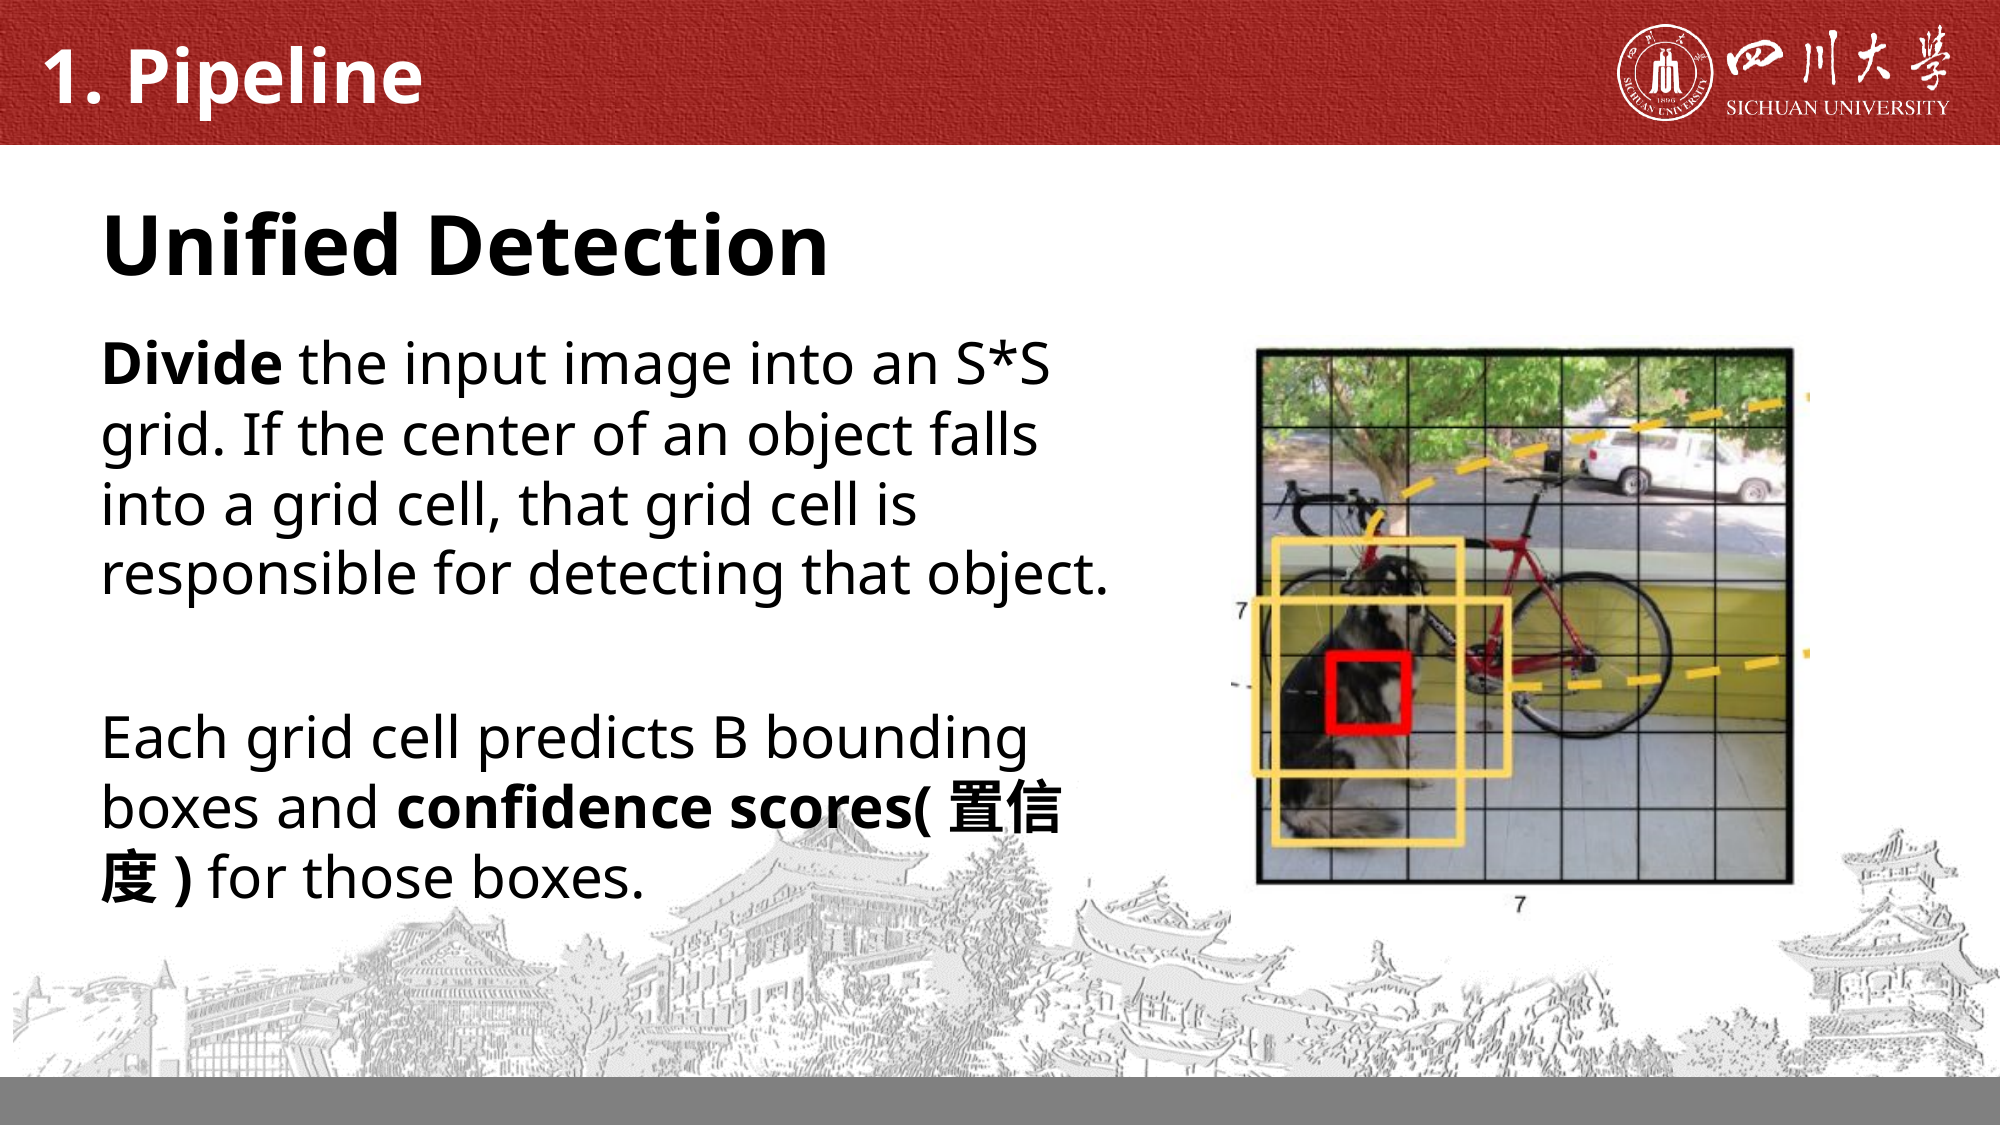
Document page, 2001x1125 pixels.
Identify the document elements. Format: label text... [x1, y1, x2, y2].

picture [13, 335, 2000, 1081]
text_box Unified Detection [85, 184, 1002, 342]
picture [0, 0, 2000, 146]
text_box Divide the input image into an S*S grid. If the center of an object falls into a grid cell, that grid cell is responsible for detecting that object. Each grid cell predicts B bounding boxes and confidence scores(置信度) for those boxes. [86, 319, 1142, 699]
text_box [0, 1077, 2000, 1125]
